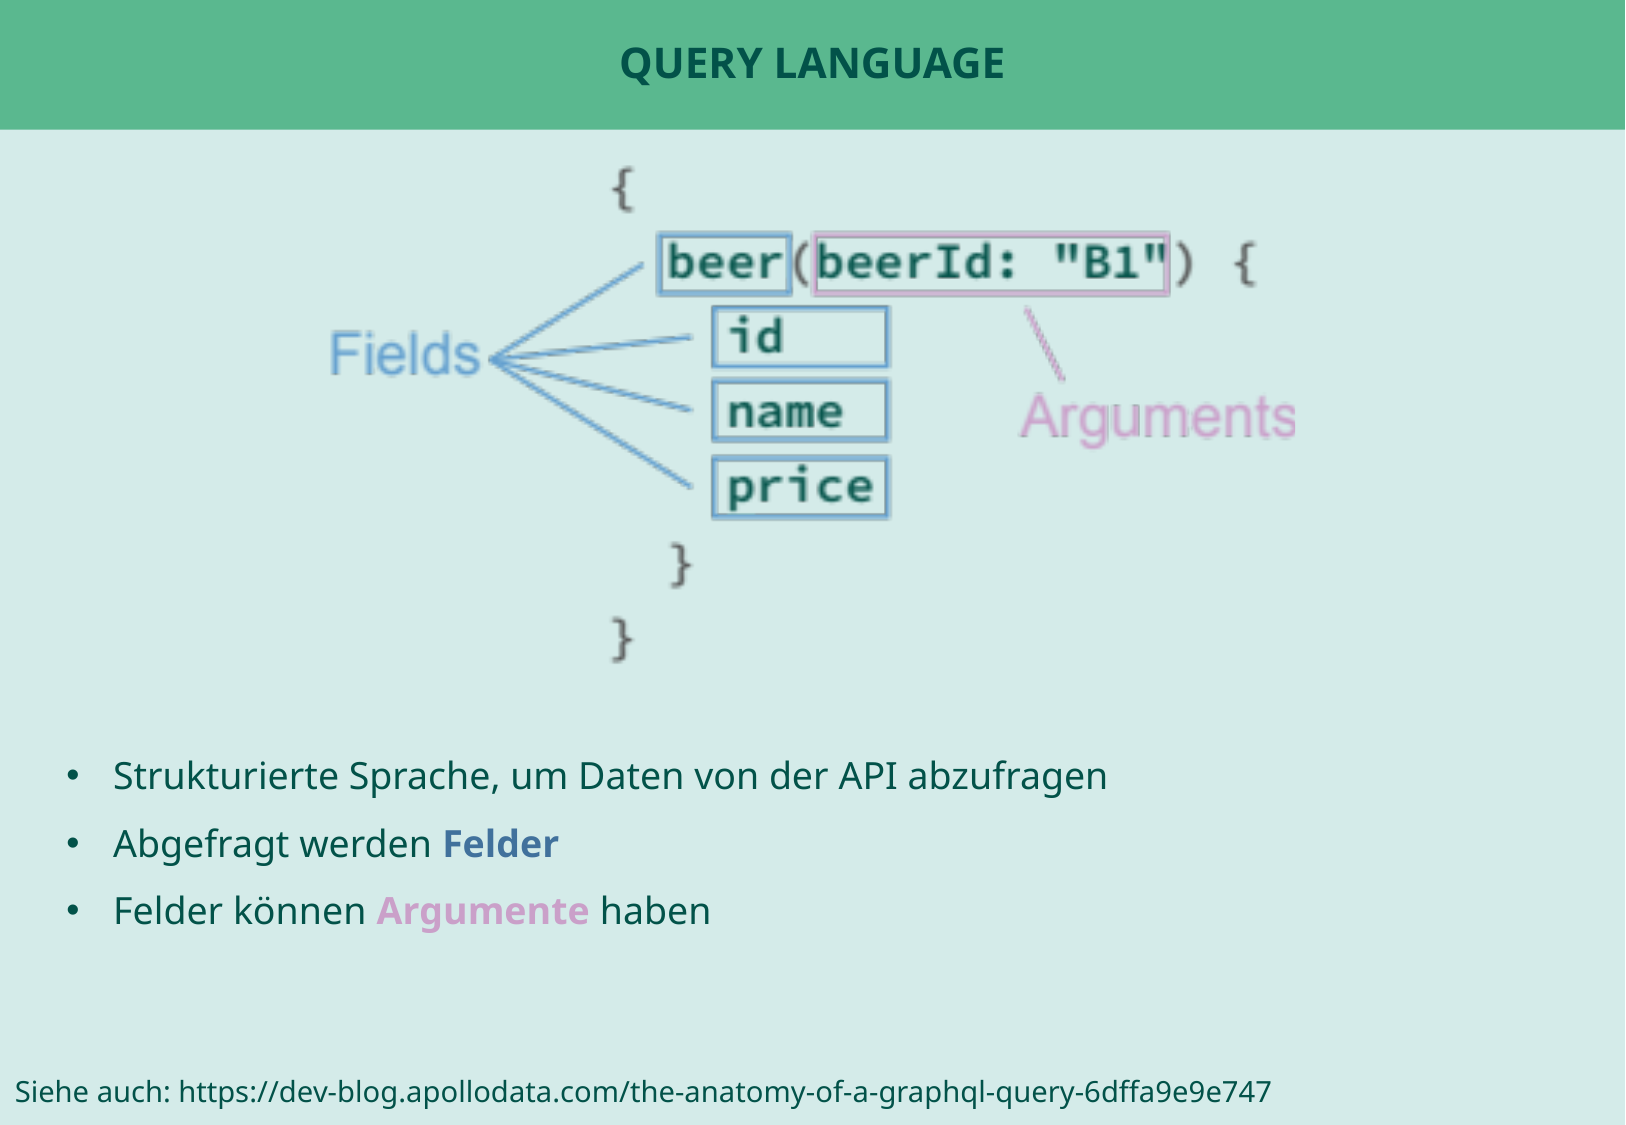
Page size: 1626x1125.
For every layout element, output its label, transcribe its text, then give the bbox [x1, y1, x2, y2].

text_box Siehe auch: https://dev-blog.apollodata.com/the-anatomy-of-a-graphql-query-6dffa9e9e747 [0, 1048, 1559, 1116]
picture [329, 164, 1295, 742]
title query Language [0, 0, 1625, 130]
text_box Strukturierte Sprache, um Daten von der API abzufragen Abgefragt werden Felder Felder können Argumente haben [51, 722, 1559, 1007]
